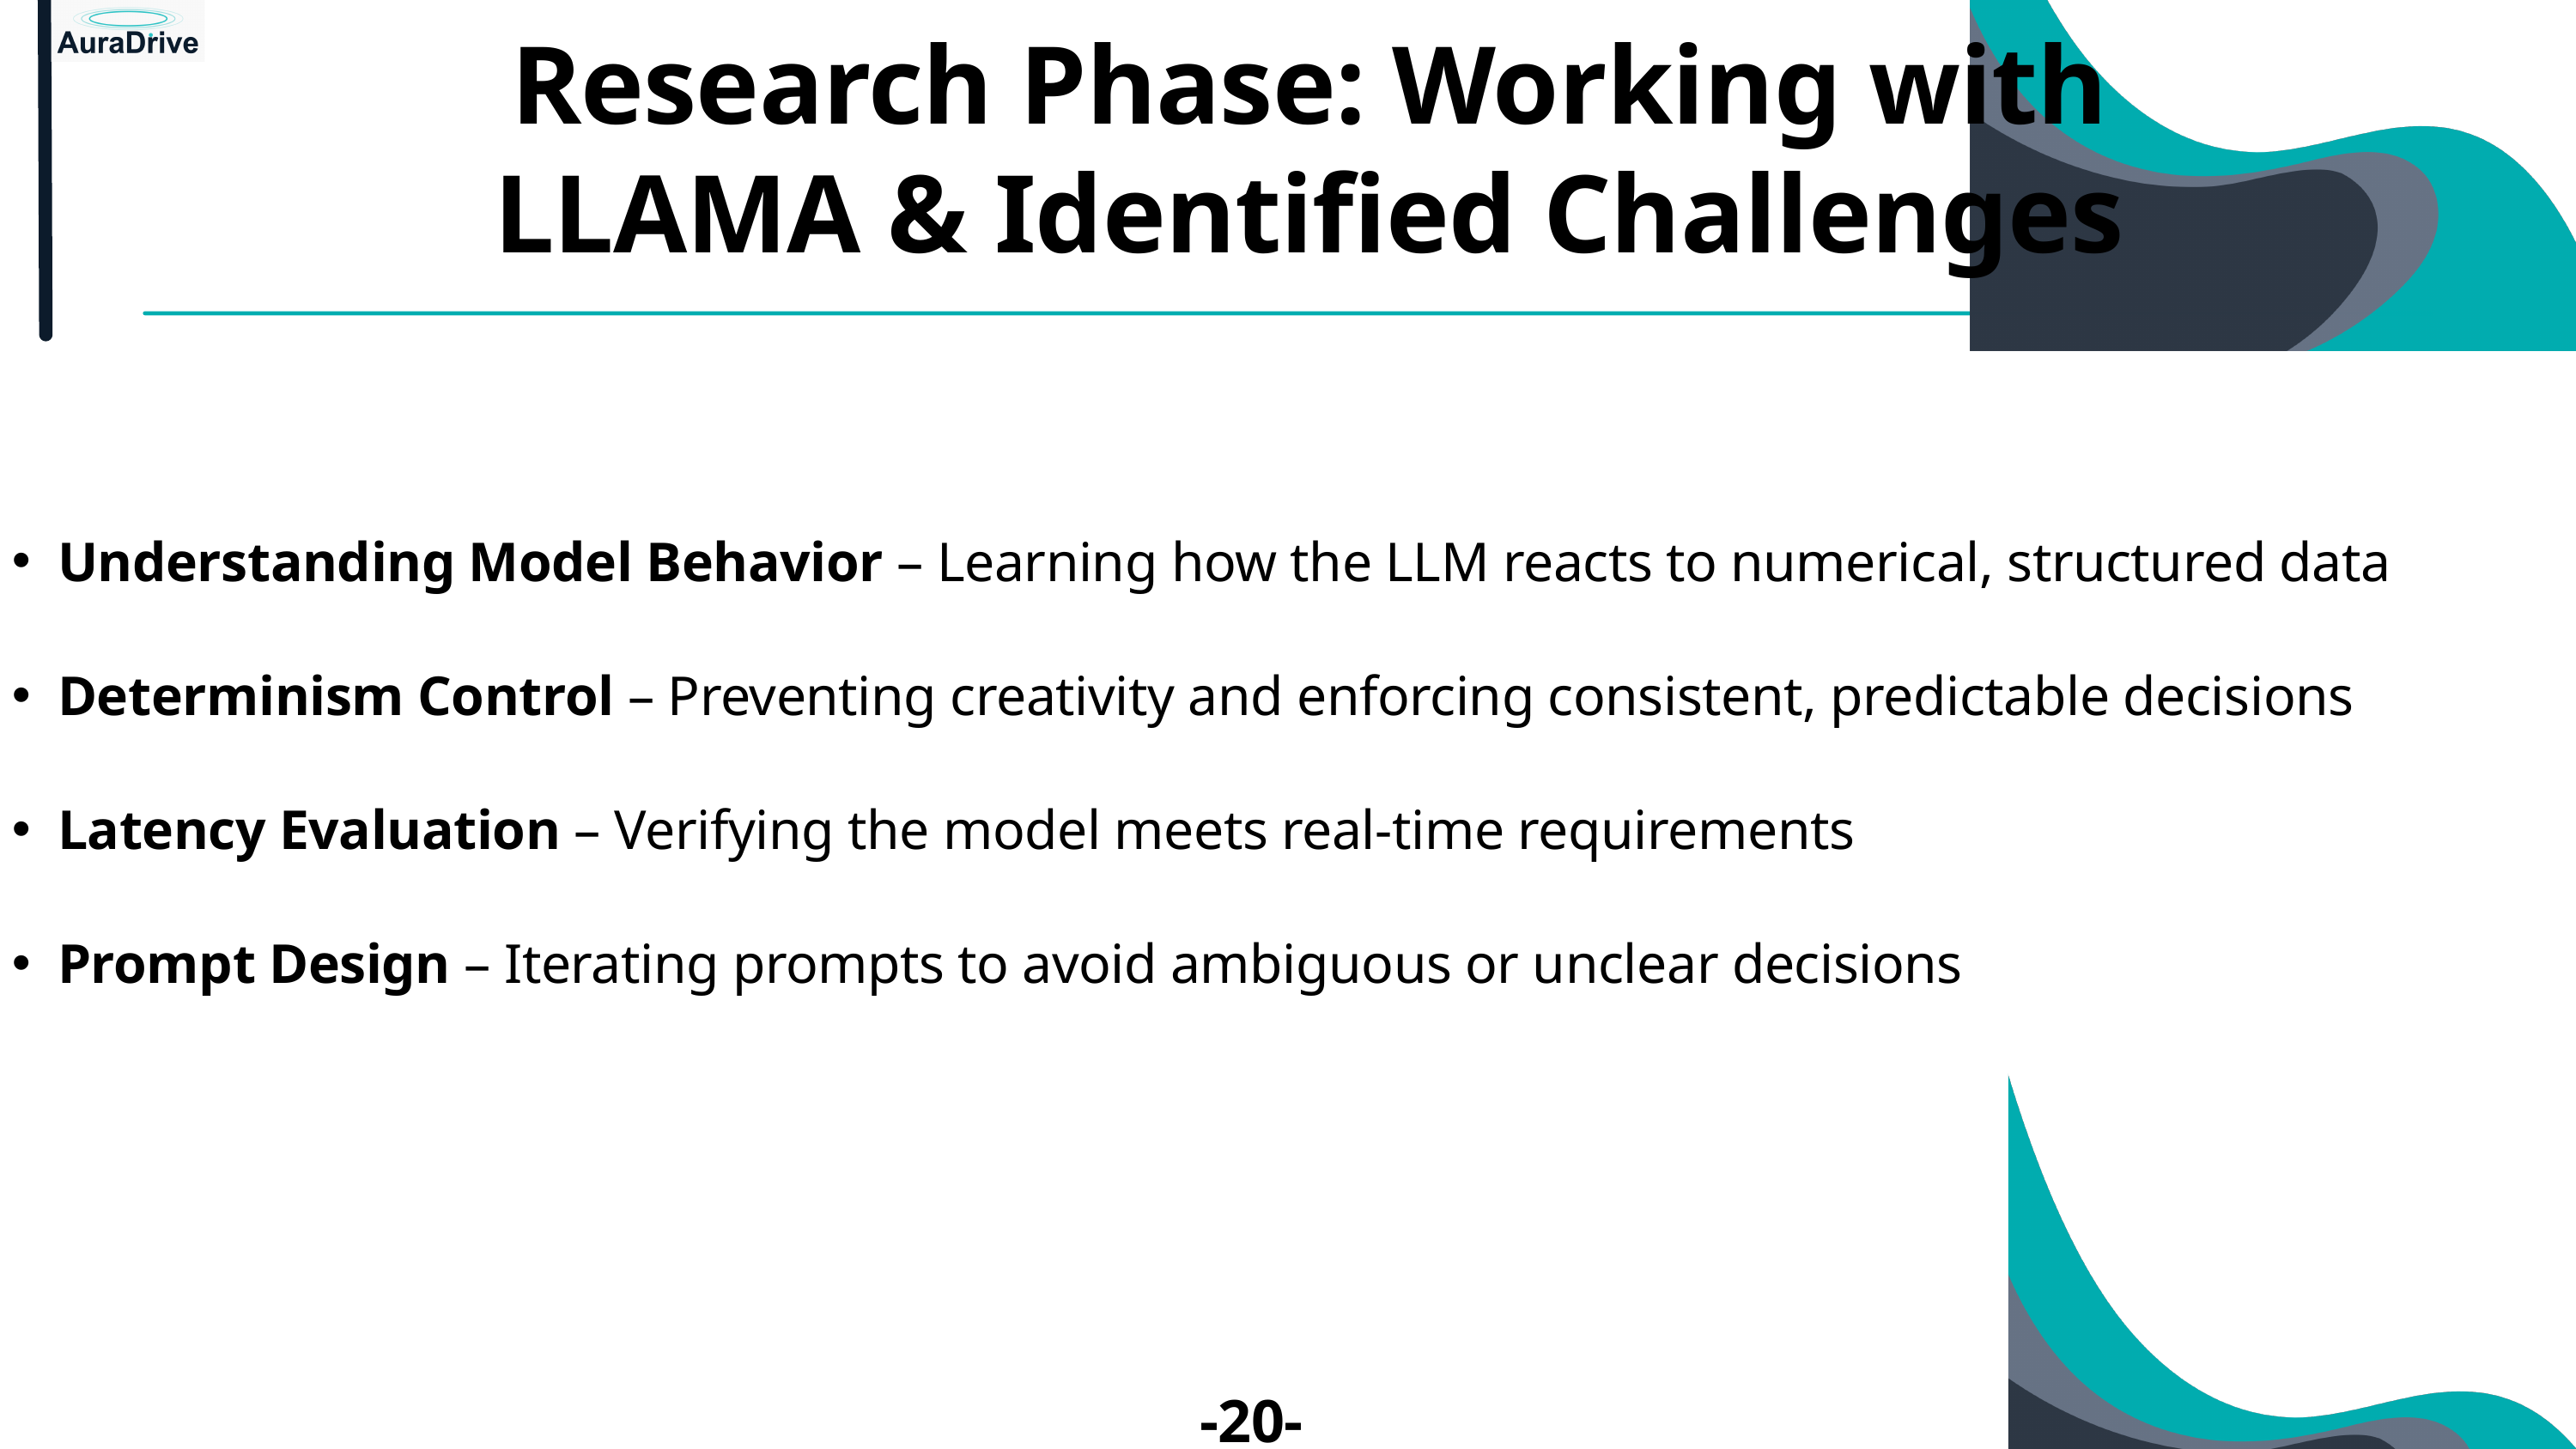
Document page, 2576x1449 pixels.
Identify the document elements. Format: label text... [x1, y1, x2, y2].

text_box Research Phase: Working with LLAMA & Identified Challenges [323, 16, 2294, 275]
text_box [2008, 1073, 2576, 1449]
text_box -20- [1186, 1366, 1317, 1449]
text_box [51, 0, 205, 62]
text_box Understanding Model Behavior – Learning how the LLM reacts to numerical, structured data Determinism Control – Preventing creativity and enforcing consistent, predictable decisions Latency Evaluation – Verifying the model meets real-time requirements Prompt Design – Iterating prompts to avoid ambiguous or unclear decisions [0, 458, 2576, 1129]
text_box [1970, 0, 2576, 351]
